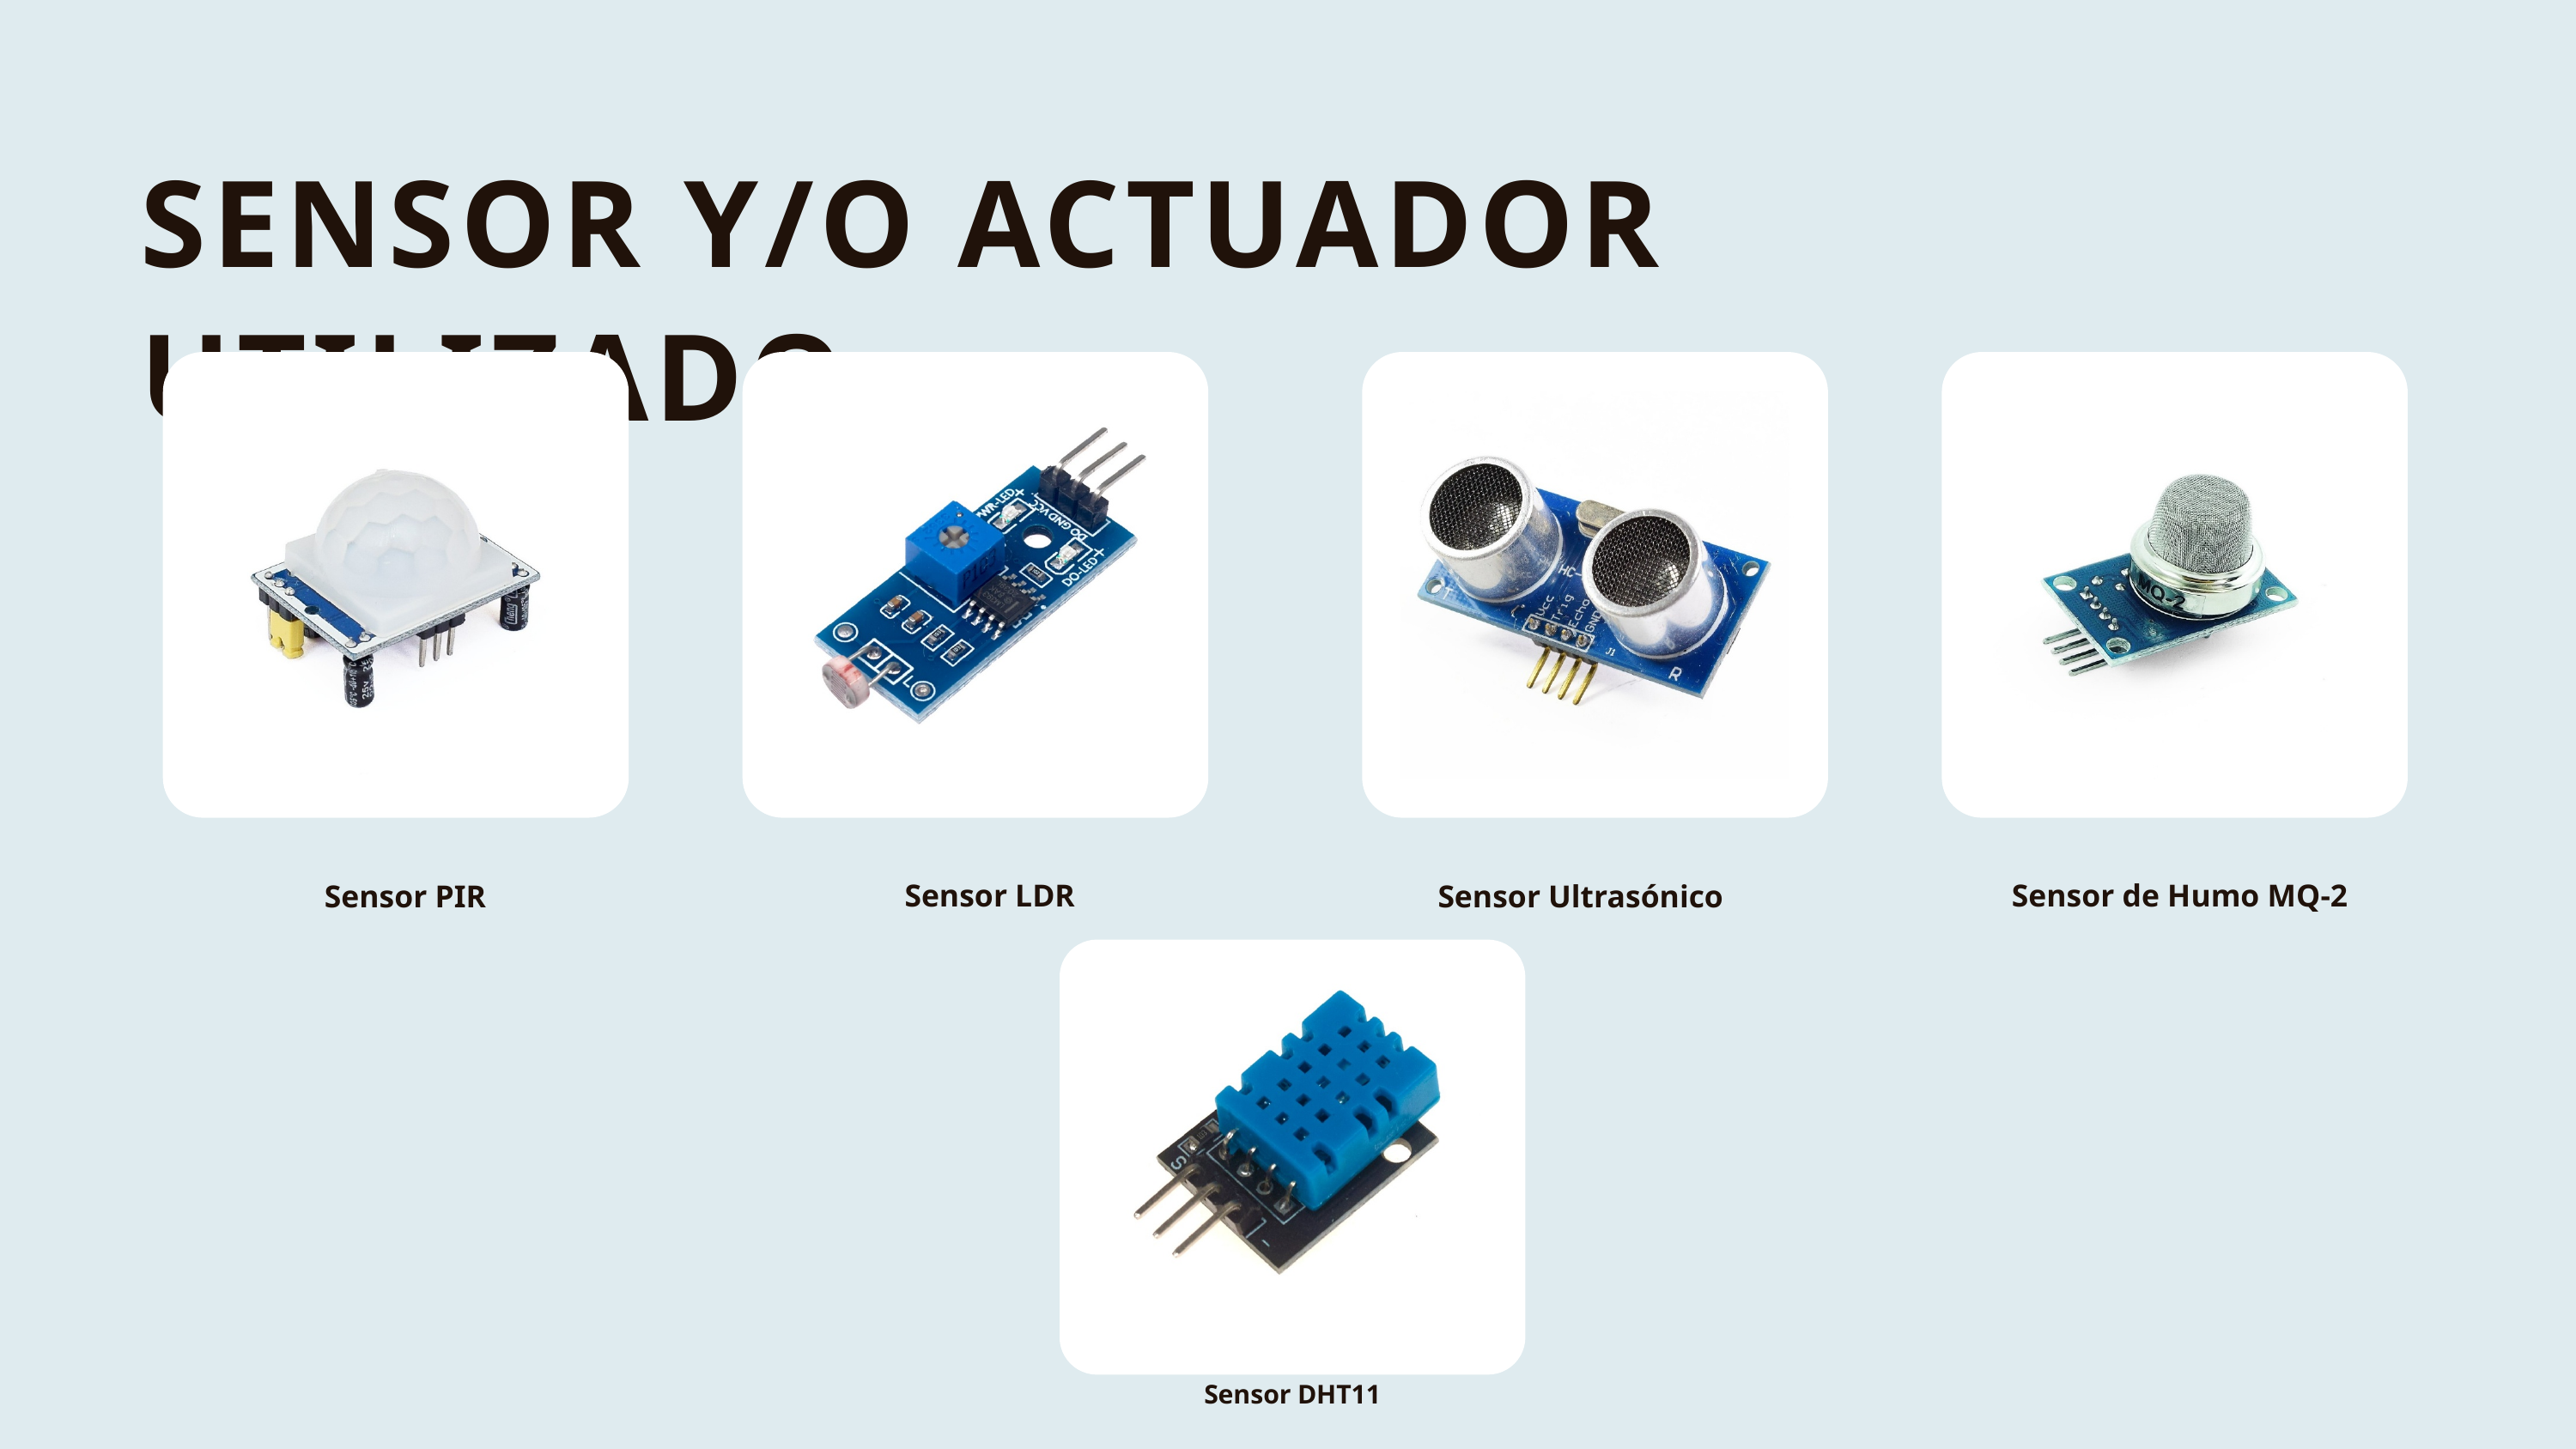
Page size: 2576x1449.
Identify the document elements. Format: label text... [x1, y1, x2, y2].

picture [1059, 939, 1526, 1375]
picture [1362, 351, 1829, 818]
picture [742, 351, 1209, 818]
text_box Sensor Ultrasónico [1334, 875, 1828, 954]
text_box Sensor PIR [141, 875, 671, 915]
picture [1941, 351, 2409, 818]
text_box Sensor DHT11 [1082, 1382, 1503, 1443]
text_box Sensor de Humo MQ-2 [1932, 873, 2427, 952]
text_box SENSOR Y/O ACTUADOR UTILIZADO [140, 137, 1828, 446]
text_box Sensor LDR [742, 873, 1237, 952]
picture [162, 351, 629, 818]
